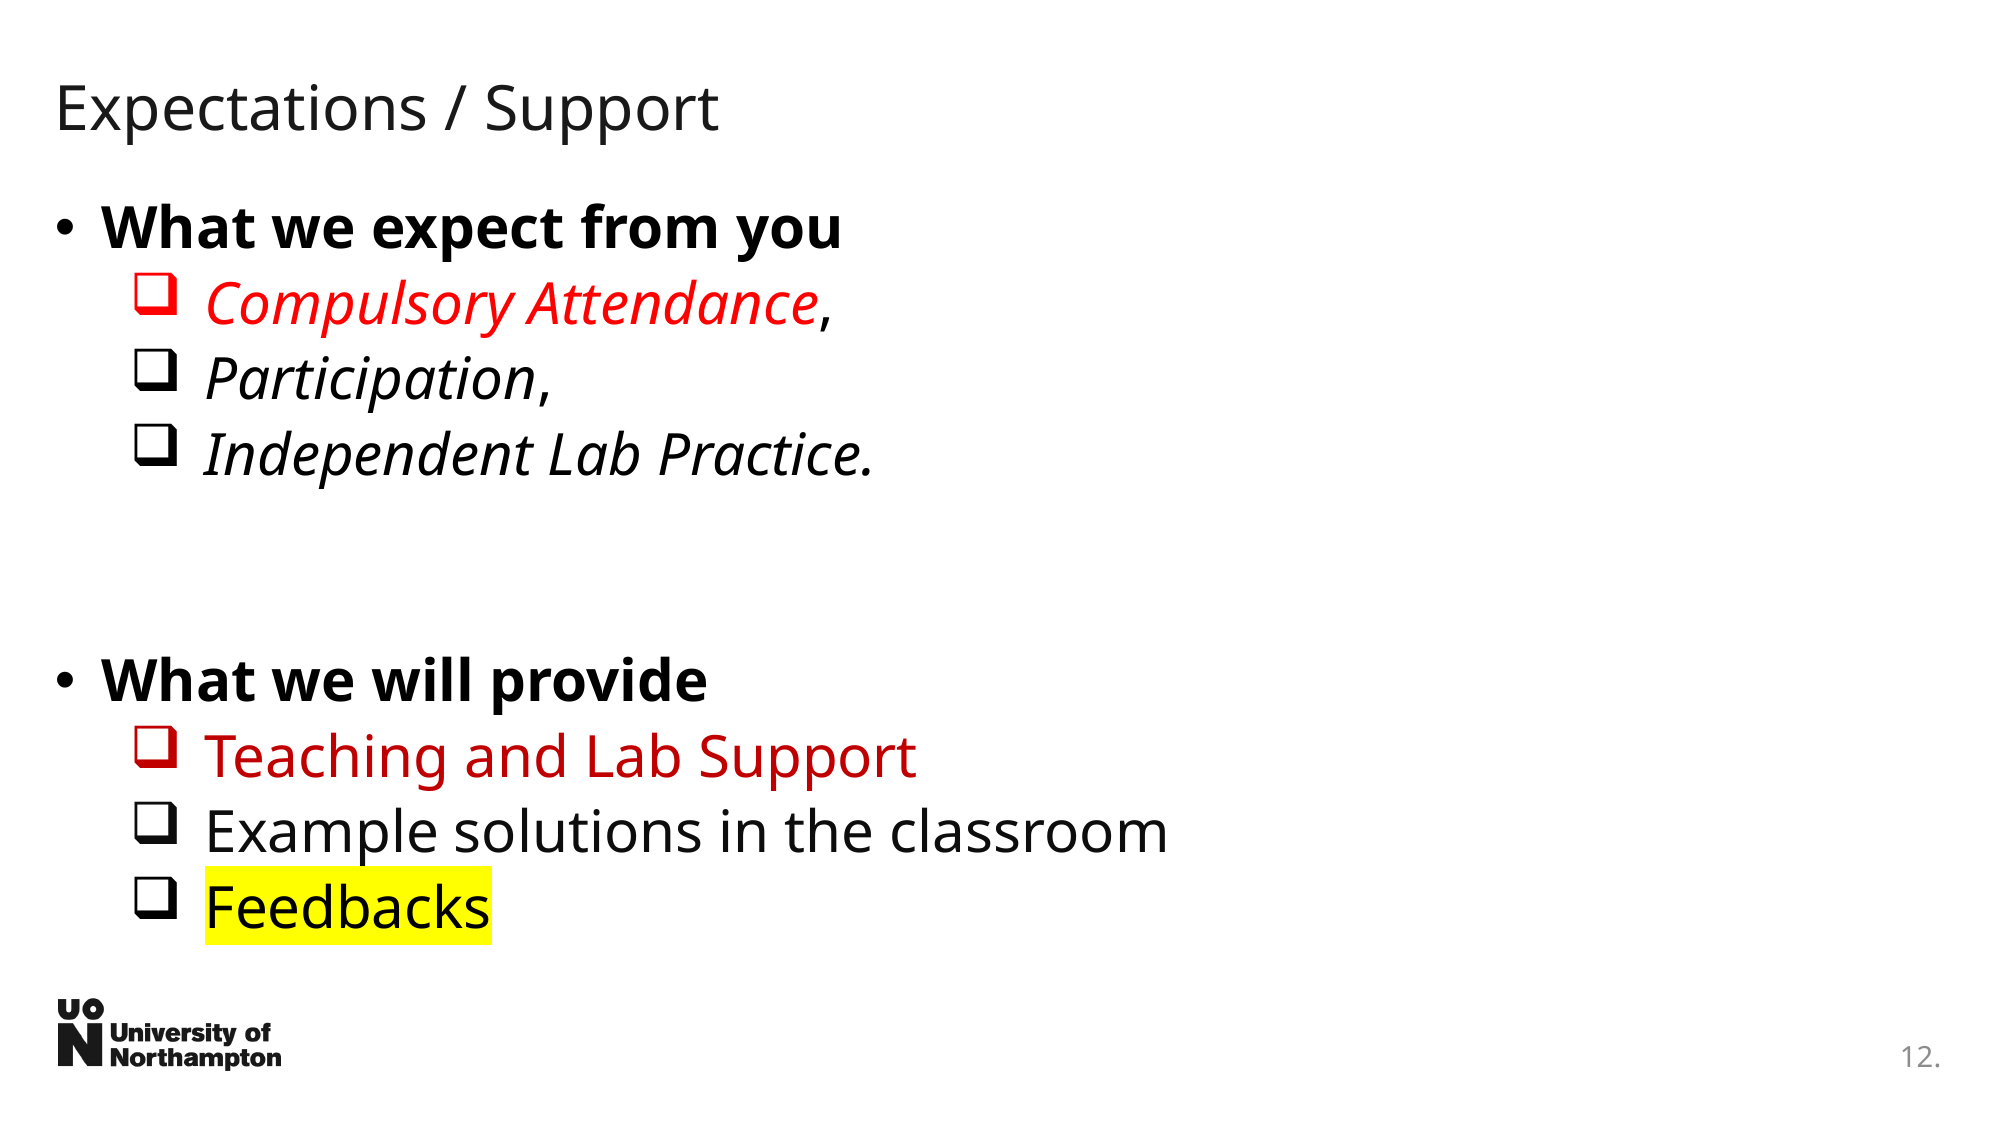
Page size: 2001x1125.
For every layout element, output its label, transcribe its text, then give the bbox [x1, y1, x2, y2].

slide_number 12. [1743, 1027, 1957, 1087]
title Expectations / Support [39, 69, 1765, 168]
picture [58, 998, 281, 1071]
text_box What we expect from you Compulsory Attendance, Participation, Independent Lab Practice. What we will provide Teaching and Lab Support Example solutions in the classroom Feedbacks [39, 191, 1914, 934]
